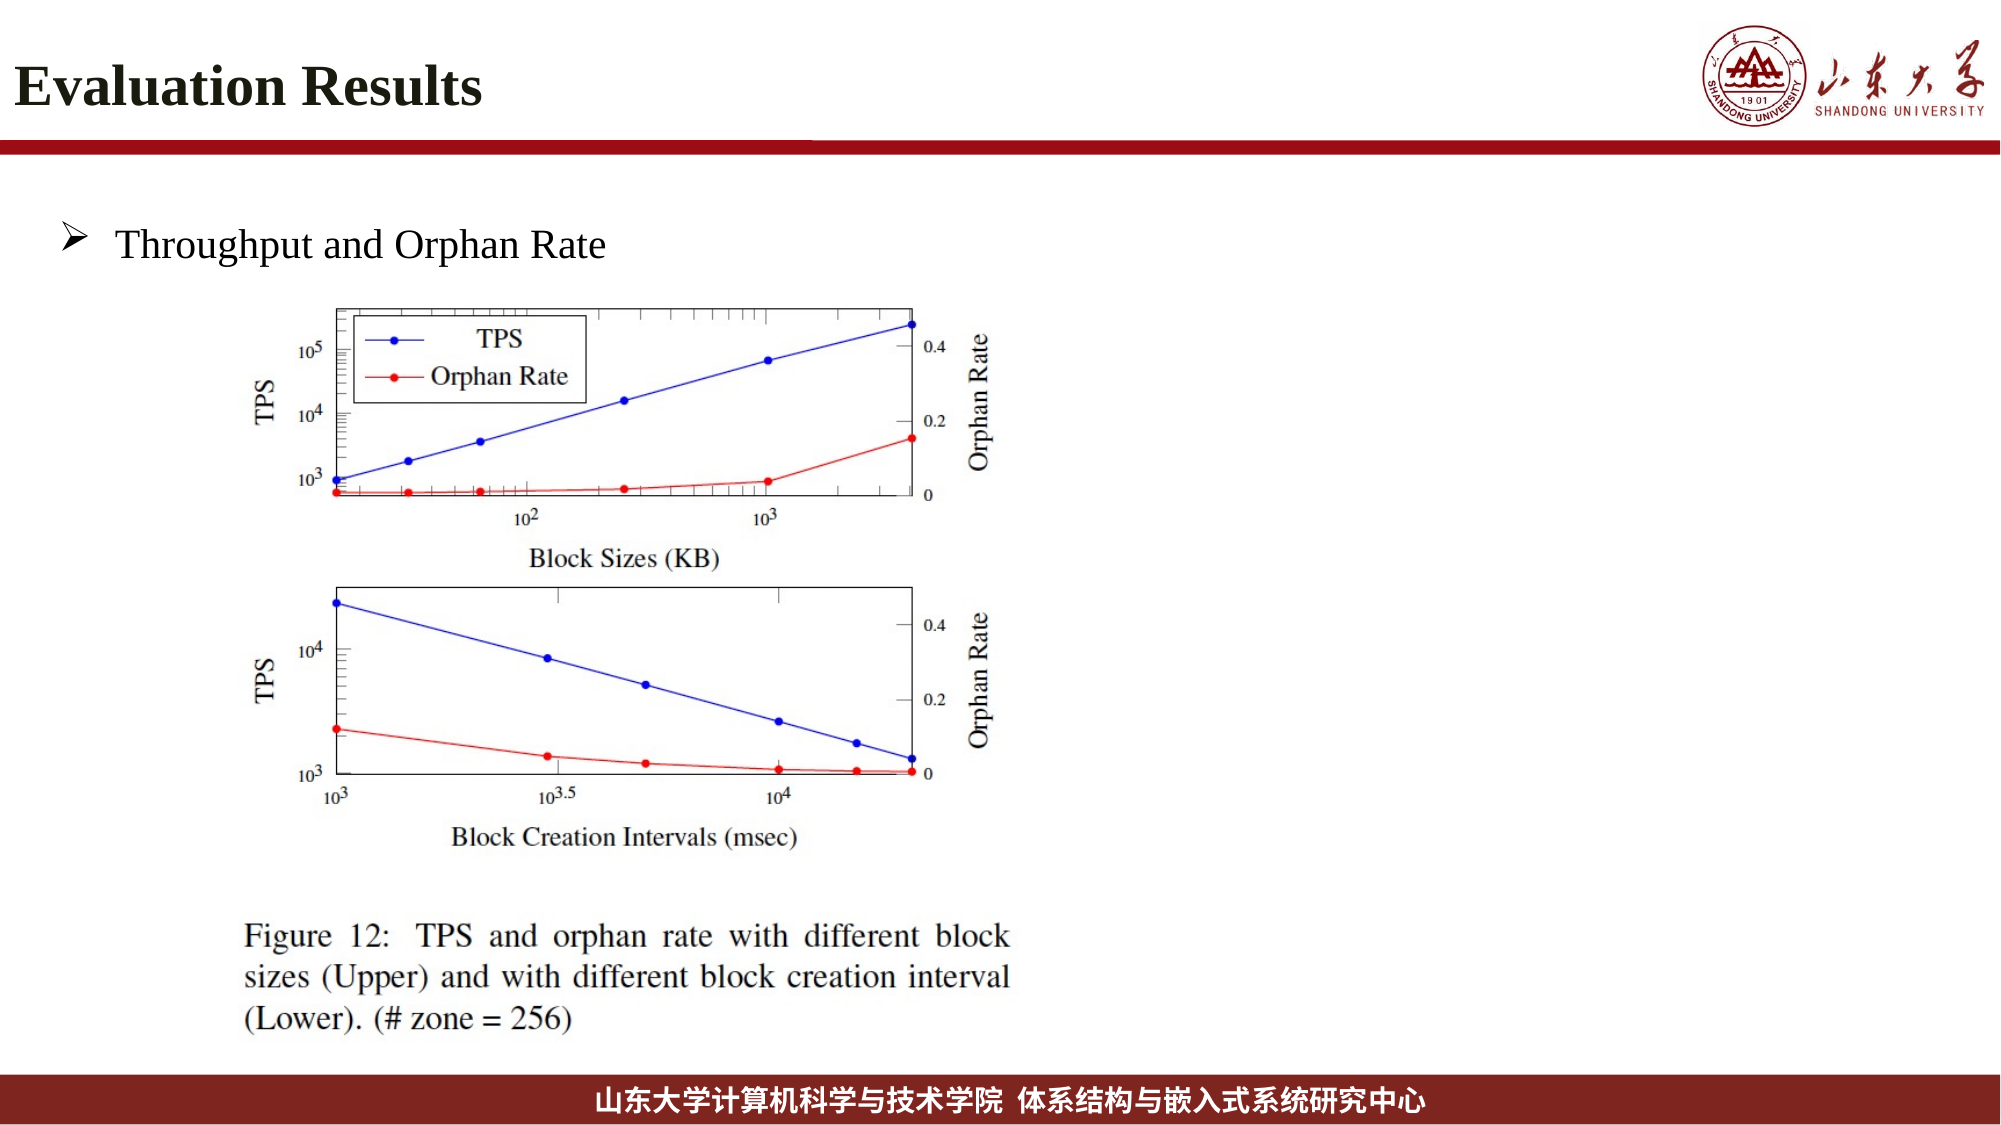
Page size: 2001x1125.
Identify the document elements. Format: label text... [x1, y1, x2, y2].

title Evaluation Results [0, 48, 1575, 161]
picture [220, 299, 1030, 1049]
text_box Throughput and Orphan Rate [43, 209, 1950, 275]
picture [1698, 21, 1985, 130]
